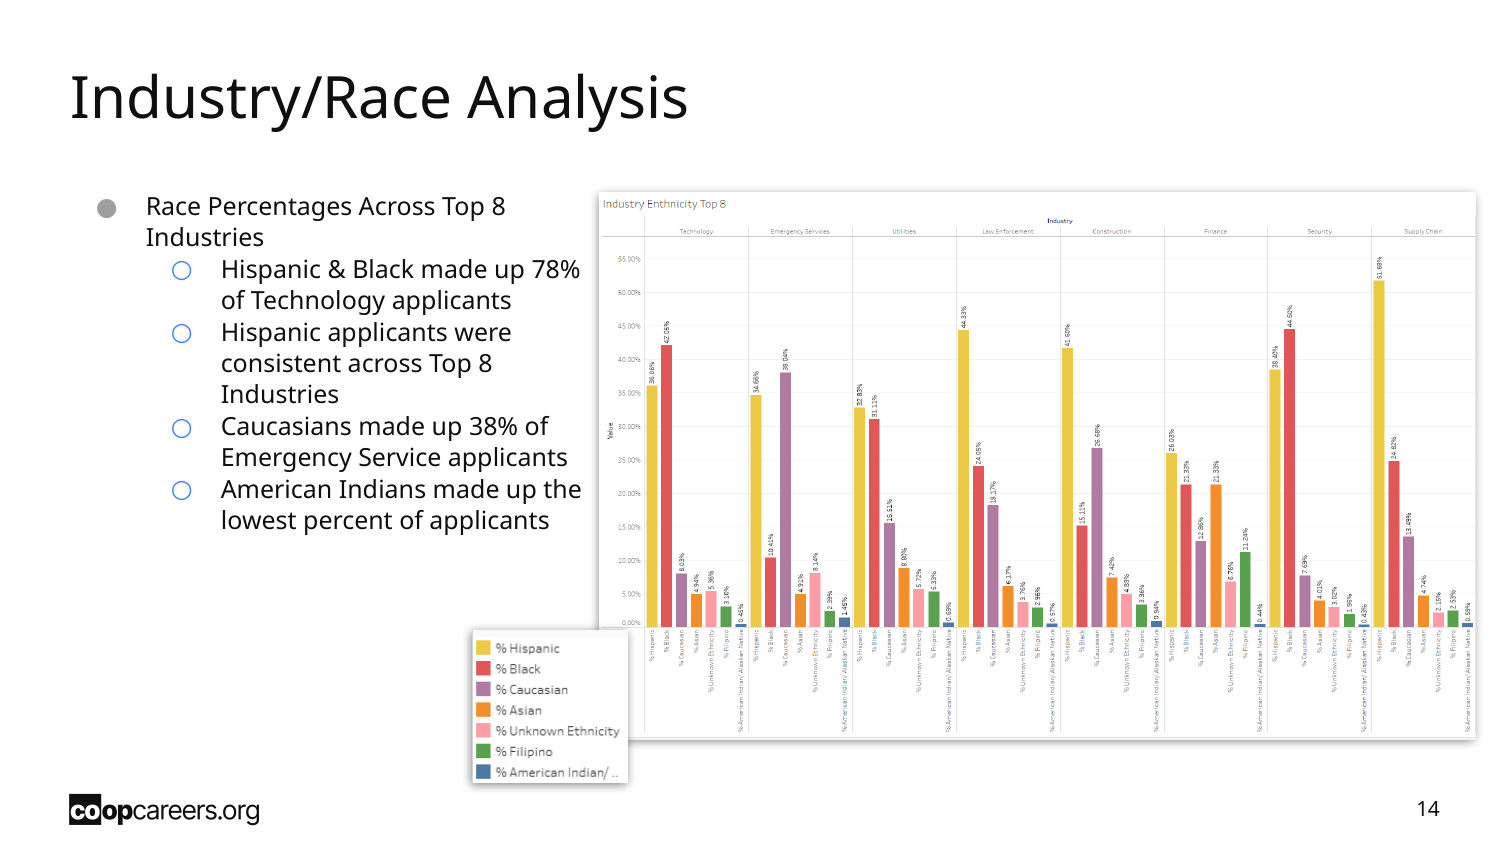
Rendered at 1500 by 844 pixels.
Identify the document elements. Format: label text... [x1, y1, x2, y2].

title Industry/Race Analysis [70, 60, 1430, 155]
picture [471, 192, 1476, 783]
list Race Percentages Across Top 8 Industries Hispanic & Black made up 78% of Technology applicants Hispanic applicants were consistent across Top 8 Industries Caucasians made up 38% of Emergency Service applicants American Indians made up the lowest percent of applicants [70, 189, 585, 750]
slide_number ‹#› [1364, 777, 1455, 842]
picture [51, 767, 277, 844]
